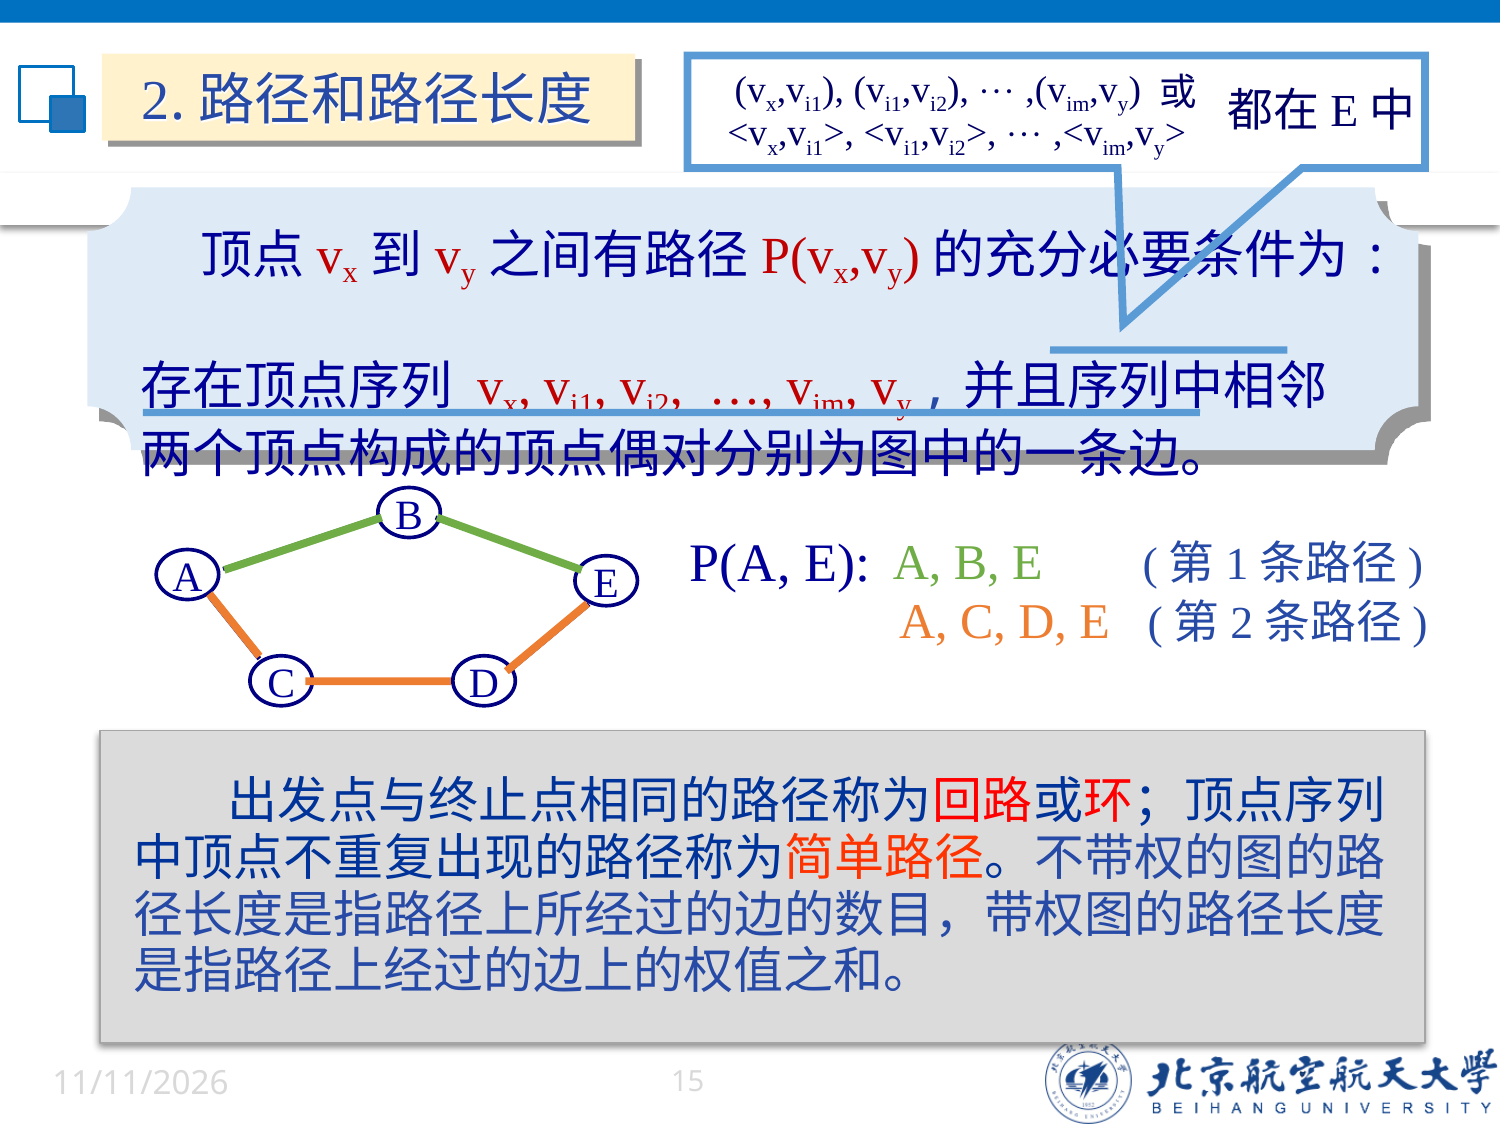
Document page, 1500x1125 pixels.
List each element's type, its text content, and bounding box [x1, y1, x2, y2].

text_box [227, 518, 579, 570]
text_box A, B, E (第1条路径) [915, 521, 1441, 597]
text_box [99, 730, 1426, 1044]
text_box P(A, E): [675, 519, 915, 600]
slide_number 15 [656, 1054, 751, 1112]
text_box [87, 187, 1419, 451]
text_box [208, 593, 585, 682]
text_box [142, 55, 1439, 413]
picture [1045, 1037, 1498, 1125]
text_box A, C, D, E (第2条路径) [871, 581, 1447, 656]
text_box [155, 487, 638, 706]
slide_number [37, 1053, 314, 1114]
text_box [101, 53, 687, 142]
